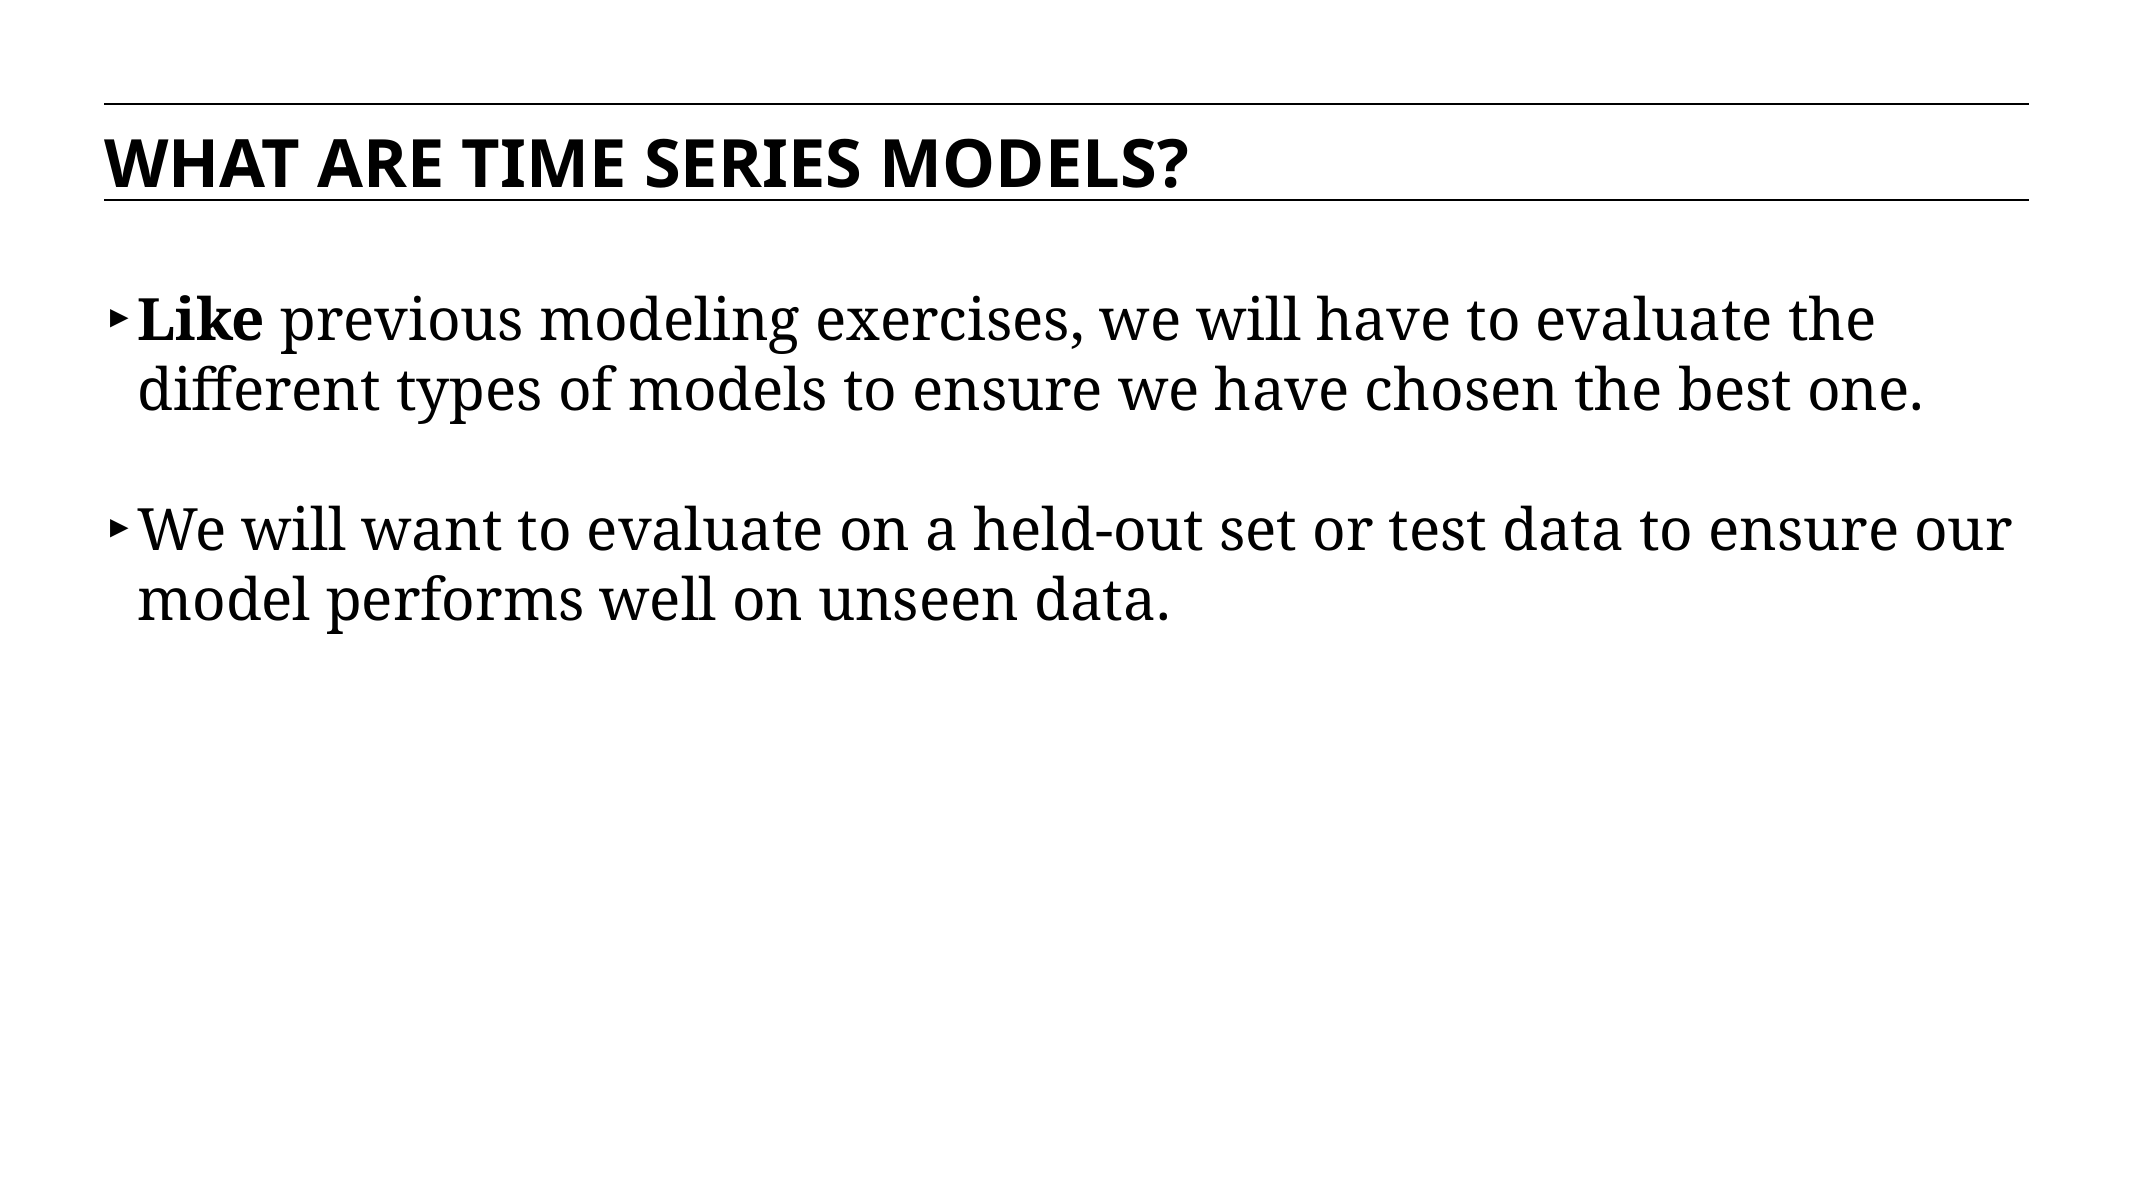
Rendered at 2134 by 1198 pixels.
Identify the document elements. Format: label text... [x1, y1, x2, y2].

text_box WHAT ARE TIME SERIES MODELS? [104, 120, 2030, 192]
list Like previous modeling exercises, we will have to evaluate the different types of models to ensure we have chosen the best one. We will want to evaluate on a held-out set or test data to ensure our model performs well on unseen data. [104, 212, 2030, 837]
